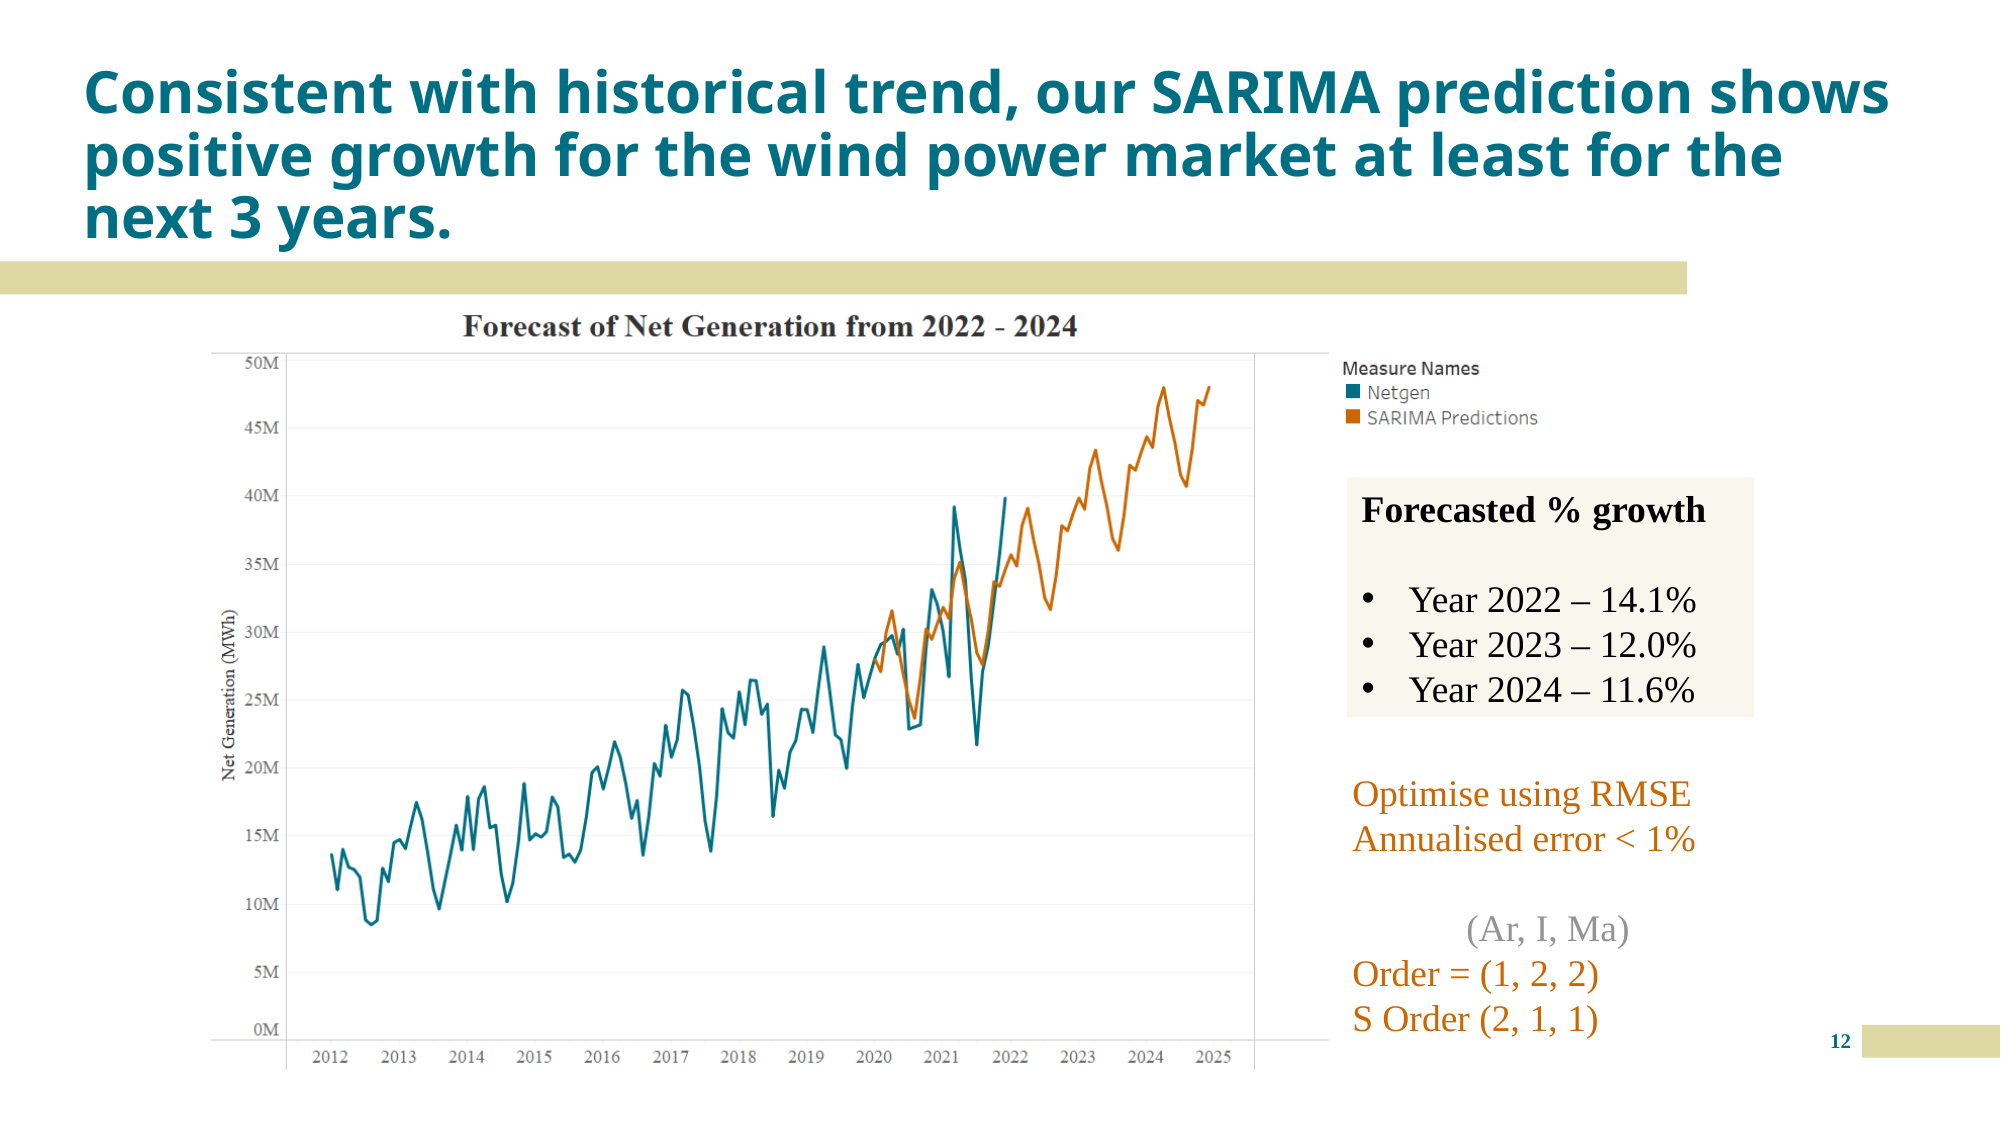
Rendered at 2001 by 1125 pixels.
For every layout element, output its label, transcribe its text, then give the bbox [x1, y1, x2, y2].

picture [211, 301, 1544, 1081]
slide_number 12 [1818, 1027, 1863, 1065]
text_box Forecasted % growth Year 2022 – 14.1% Year 2023 – 12.0% Year 2024 – 11.6% [1544, 477, 1755, 718]
text_box Optimise using RMSE Annualised error < 1% (Ar, I, Ma) Order = (1, 2, 2) S Order (2, 1, 1) [1544, 761, 1841, 1047]
title Consistent with historical trend, our SARIMA prediction shows positive growth for the wind power market at least for the next 3 years. [68, 59, 1932, 255]
